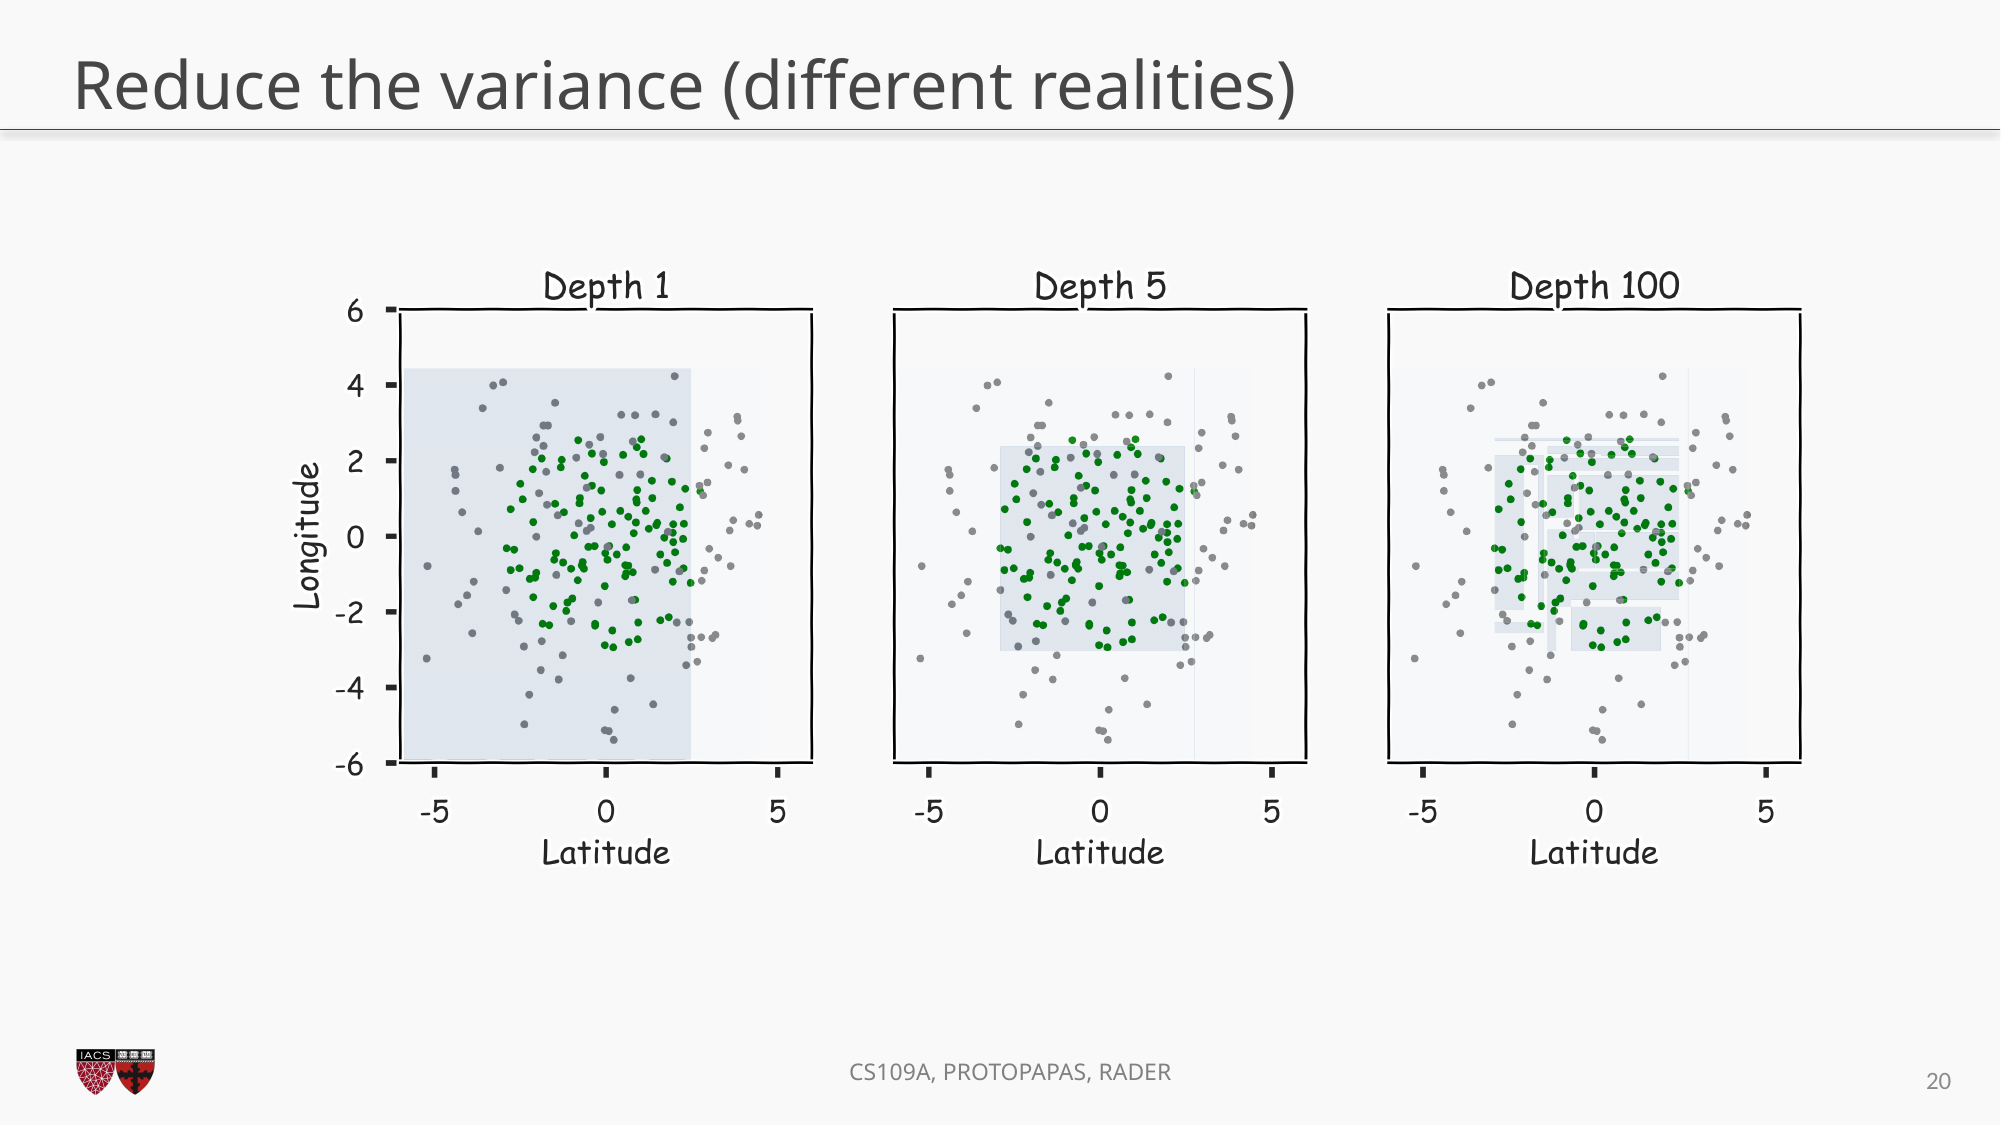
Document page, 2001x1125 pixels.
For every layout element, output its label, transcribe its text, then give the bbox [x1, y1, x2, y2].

slide_number 20 [1500, 1050, 1967, 1110]
picture [75, 1049, 155, 1095]
title Reduce the variance (different realities) [57, 35, 1943, 162]
picture [0, 228, 2000, 897]
